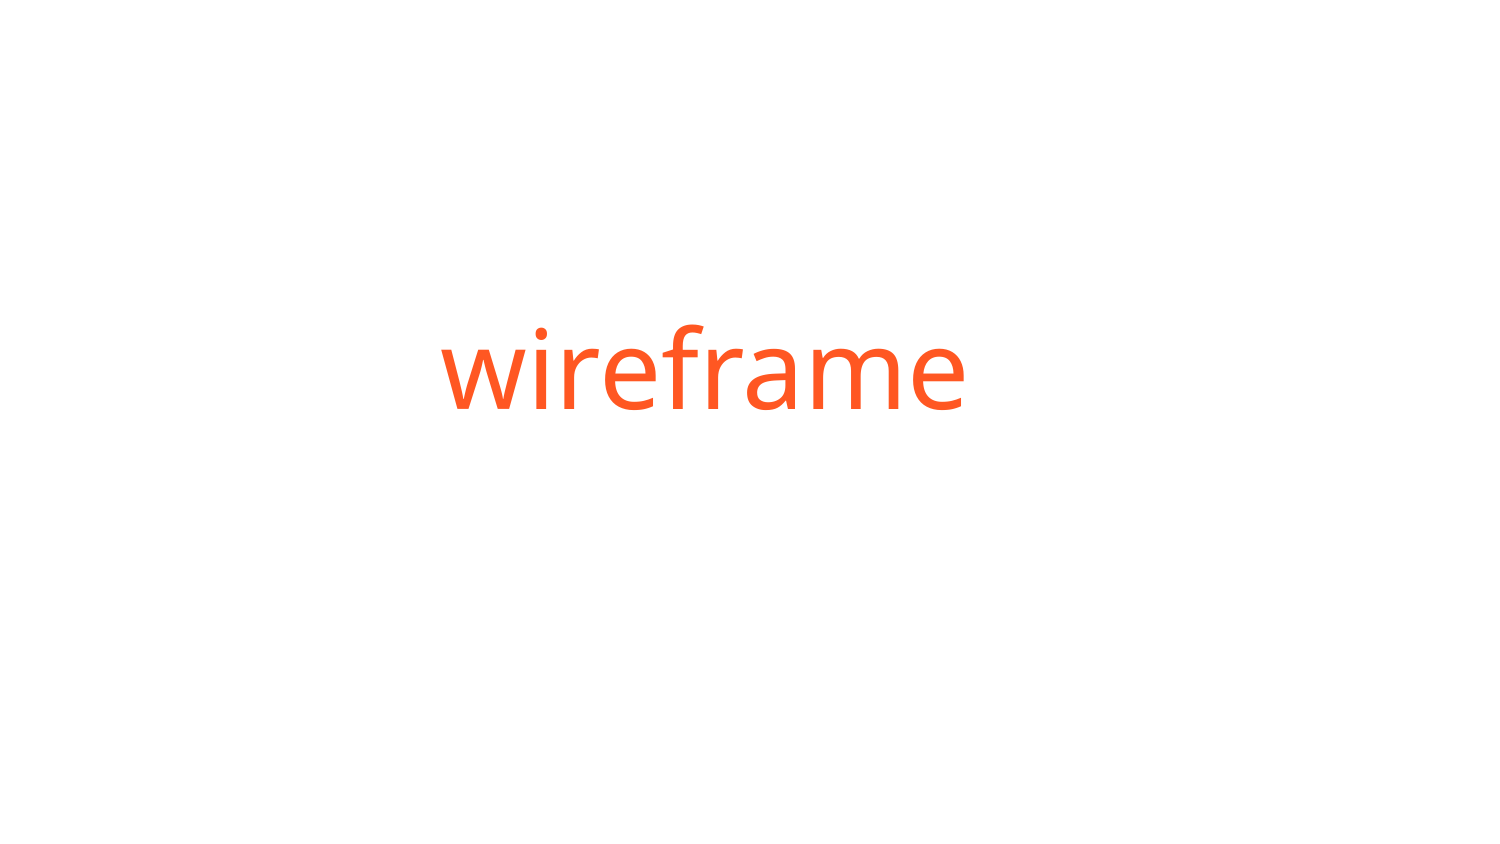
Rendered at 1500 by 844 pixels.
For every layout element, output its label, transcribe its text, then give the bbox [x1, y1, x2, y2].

title wireframe [425, 284, 1075, 483]
